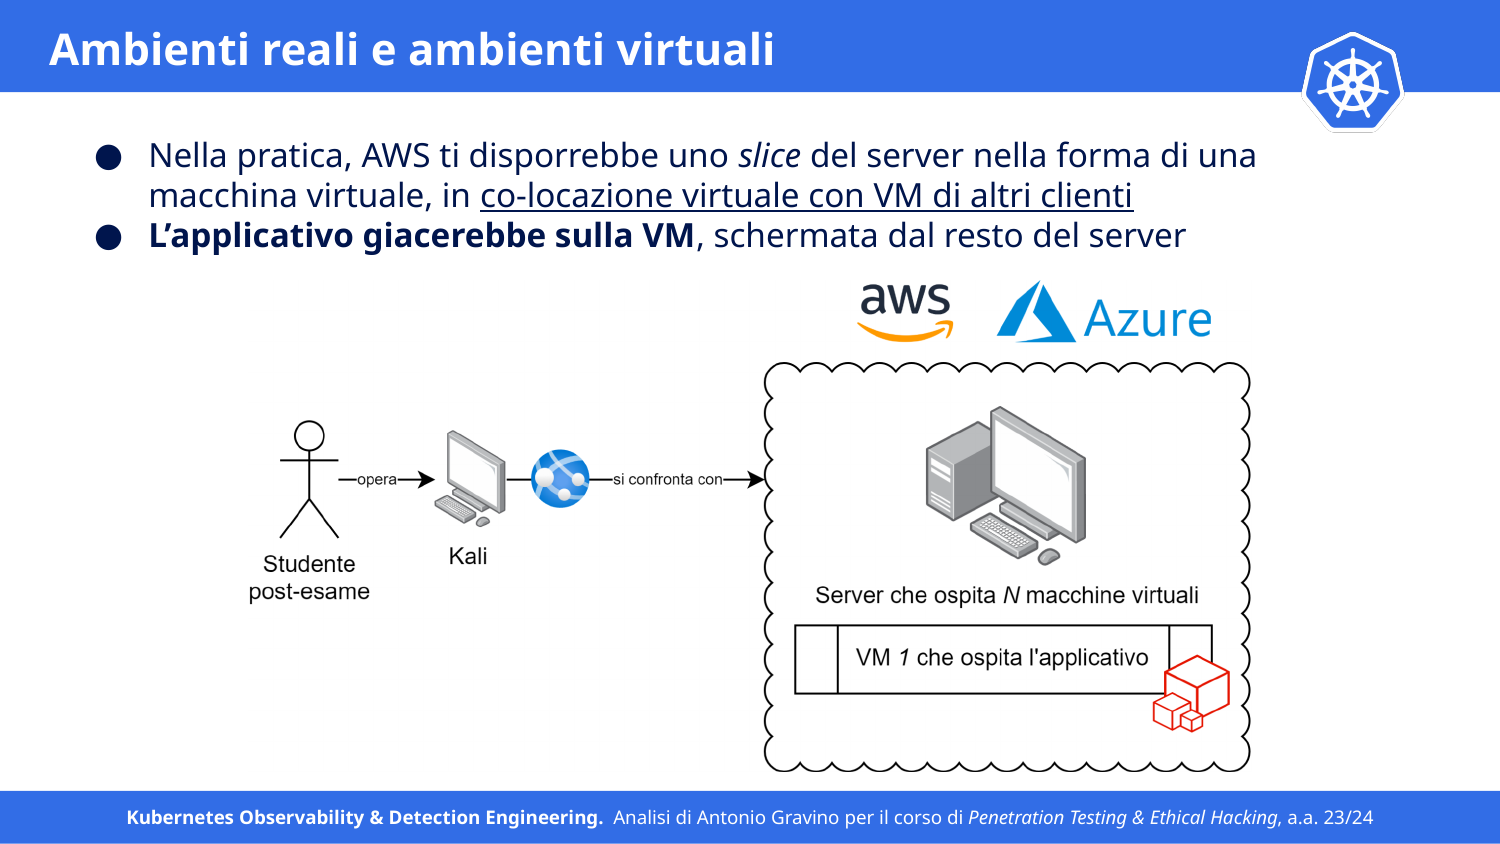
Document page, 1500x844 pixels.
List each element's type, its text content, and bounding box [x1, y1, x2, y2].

text_box Kubernetes Observability & Detection Engineering. Analisi di Antonio Gravino per il corso di Penetration Testing & Ethical Hacking, a.a. 23/24 [0, 790, 1500, 844]
picture [247, 280, 1252, 772]
picture [1300, 29, 1405, 134]
text_box Nella pratica, AWS ti disporrebbe uno slice del server nella forma di una macchina virtuale, in co-locazione virtuale con VM di altri clienti L’applicativo giacerebbe sulla VM, schermata dal resto del server [58, 119, 1405, 367]
text_box [0, 0, 1500, 93]
text_box Ambienti reali e ambienti virtuali [34, 6, 944, 90]
